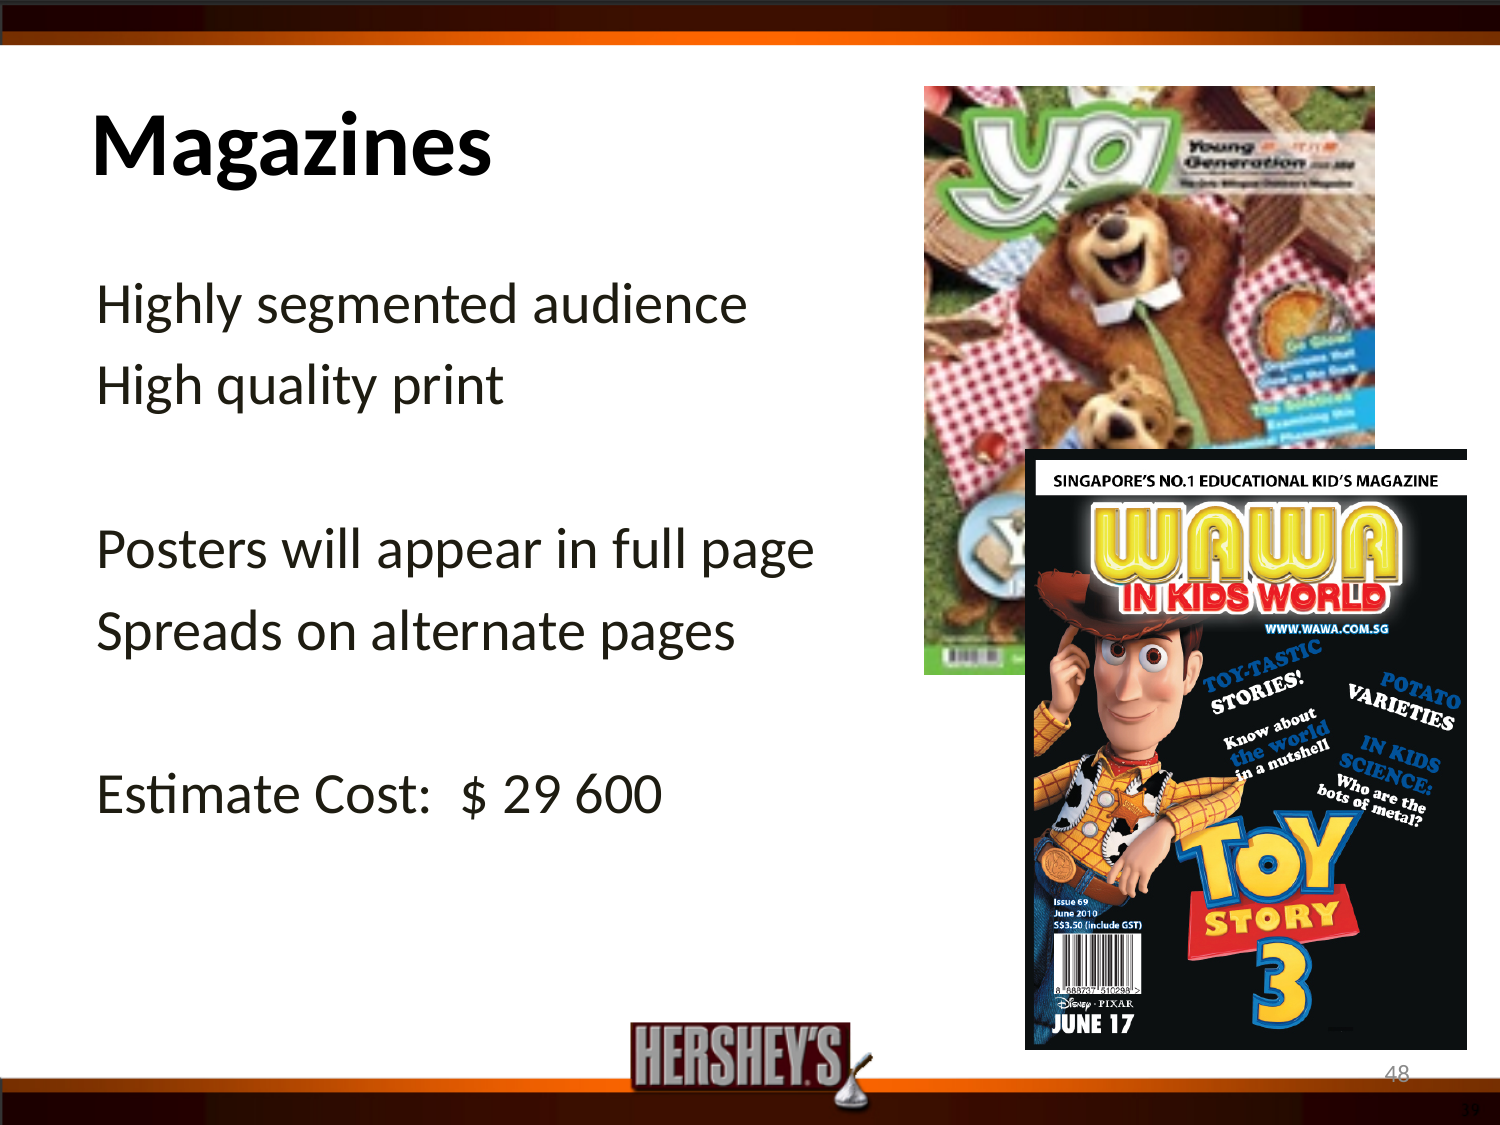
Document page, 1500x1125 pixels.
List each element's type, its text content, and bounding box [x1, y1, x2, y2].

slide_number 48 [1074, 1059, 1425, 1103]
list Highly segmented audience High quality print Posters will appear in full page Spreads on alternate pages Estimate Cost: $ 29 600 [24, 257, 951, 1001]
title Magazines [74, 44, 1426, 233]
picture [0, 0, 1500, 1125]
